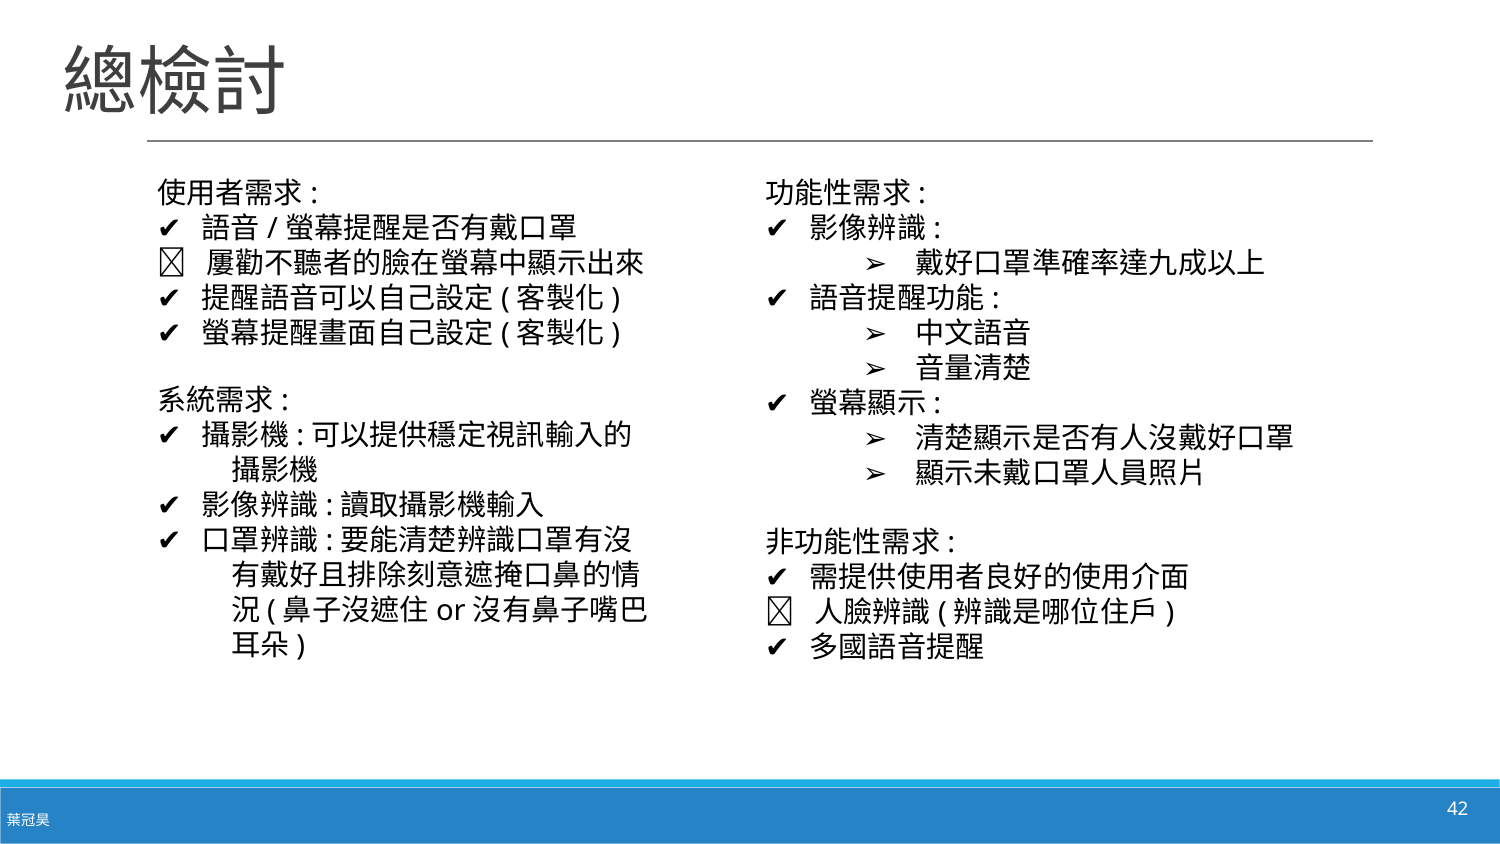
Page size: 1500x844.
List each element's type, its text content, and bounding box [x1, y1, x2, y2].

list 葉冠昊 [6, 796, 236, 834]
text_box 非功能性需求: ✔️ 需提供使用者良好的使用介面 ❌ 人臉辨識(辨識是哪位住戶) ✔️ 多國語音提醒 [750, 508, 1332, 748]
text_box 系統需求: ✔️ 攝影機:可以提供穩定視訊輸入的攝影機 ✔️ 影像辨識:讀取攝影機輸入 ✔️ 口罩辨識:要能清楚辨識口罩有沒有戴好且排除刻意遮掩口鼻的情況(鼻子沒遮住or沒有鼻子嘴巴耳朵) [142, 366, 667, 677]
text_box 功能性需求: ✔️ 影像辨識: 戴好口罩準確率達九成以上 ✔️ 語音提醒功能: 中文語音 音量清楚 ✔️ 螢幕顯示: 清楚顯示是否有人沒戴好口罩 顯示未戴口罩人員照片 [749, 159, 1427, 505]
slide_number 42 [1389, 777, 1480, 842]
title 總檢討 [51, 35, 1449, 130]
text_box 使用者需求: ✔️ 語音/螢幕提醒是否有戴口罩 ❌ 屢勸不聽者的臉在螢幕中顯示出來 ✔️ 提醒語音可以自己設定(客製化) ✔️ 螢幕提醒畫面自己設定(客製化) [142, 159, 724, 365]
